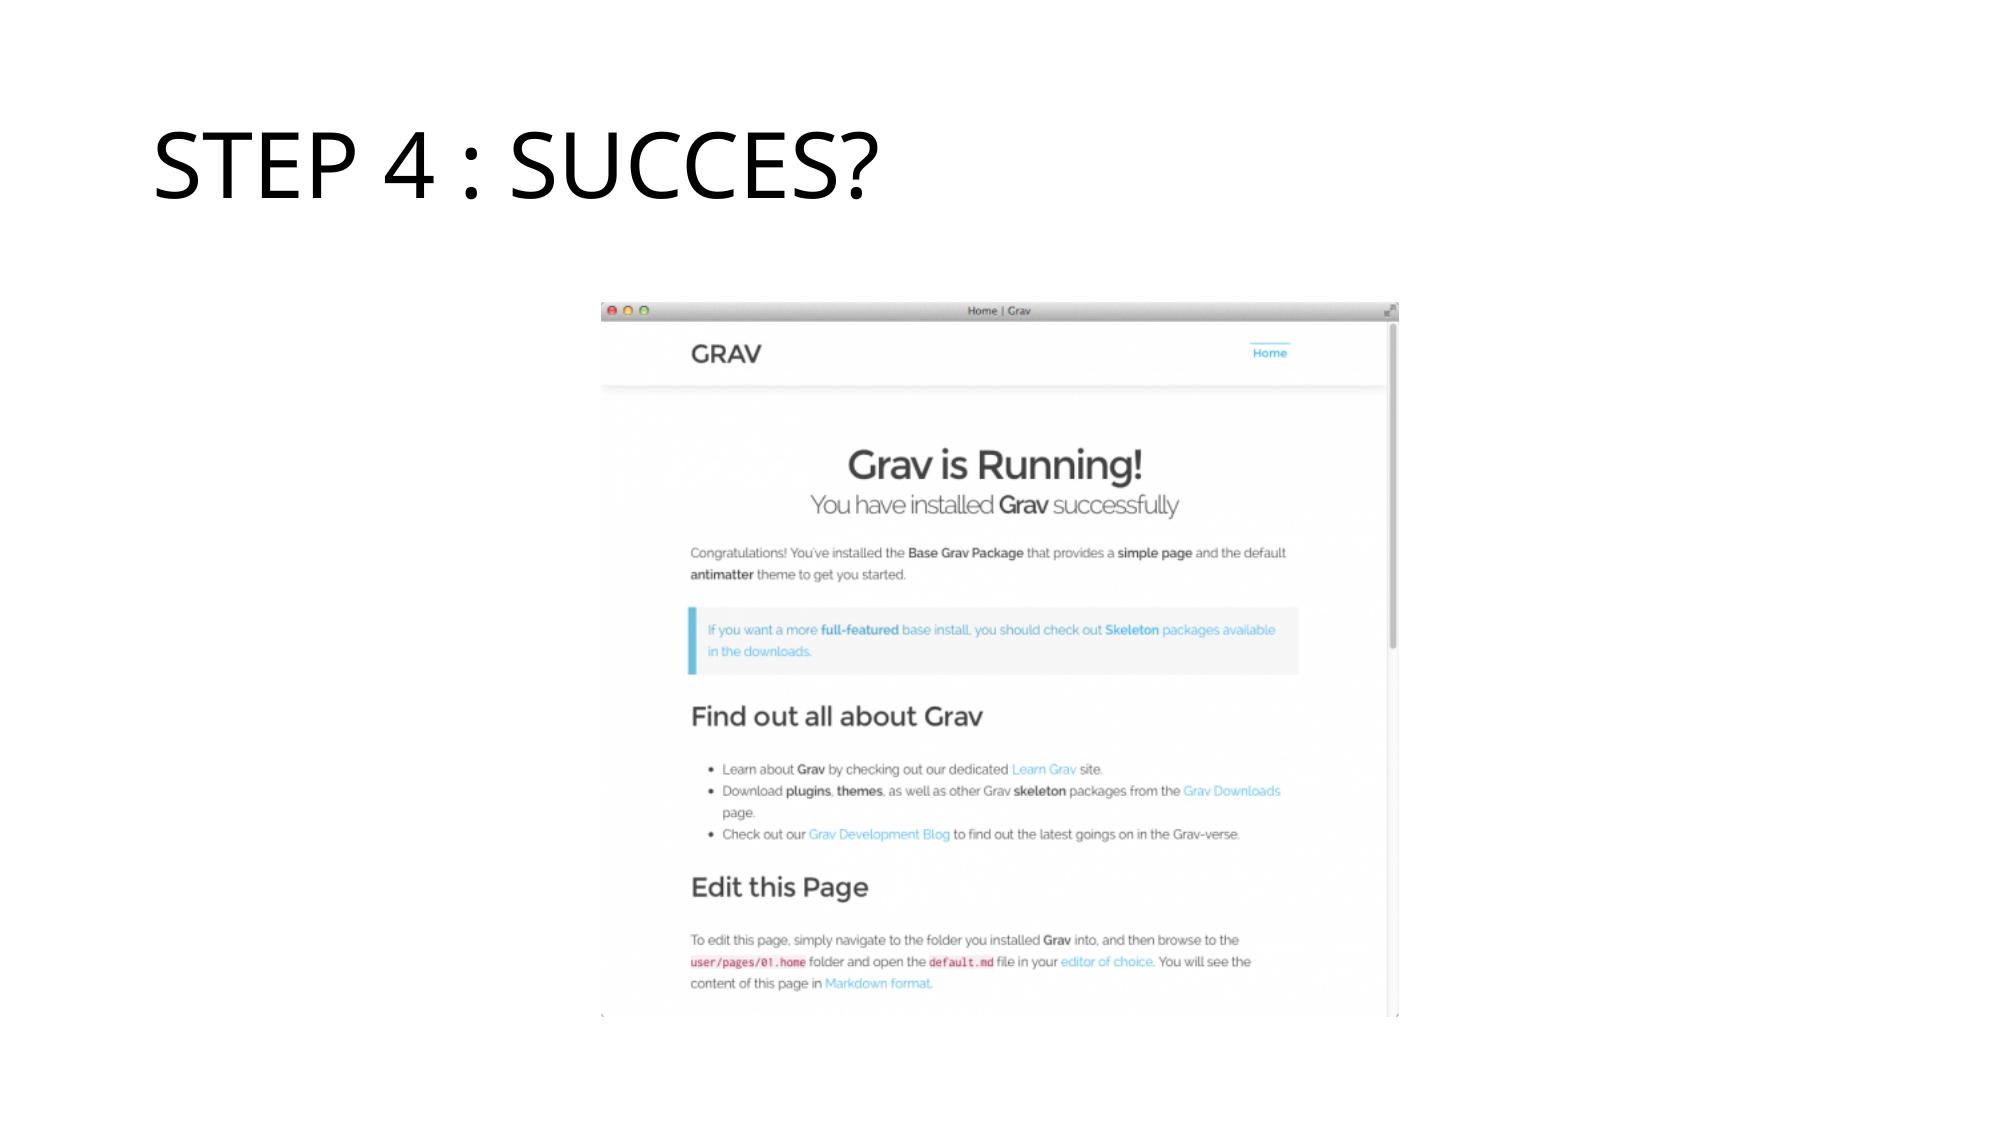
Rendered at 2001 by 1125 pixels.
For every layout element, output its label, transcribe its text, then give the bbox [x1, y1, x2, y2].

title STEP 4 : SUCCES? [137, 59, 1863, 278]
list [601, 302, 1399, 1017]
